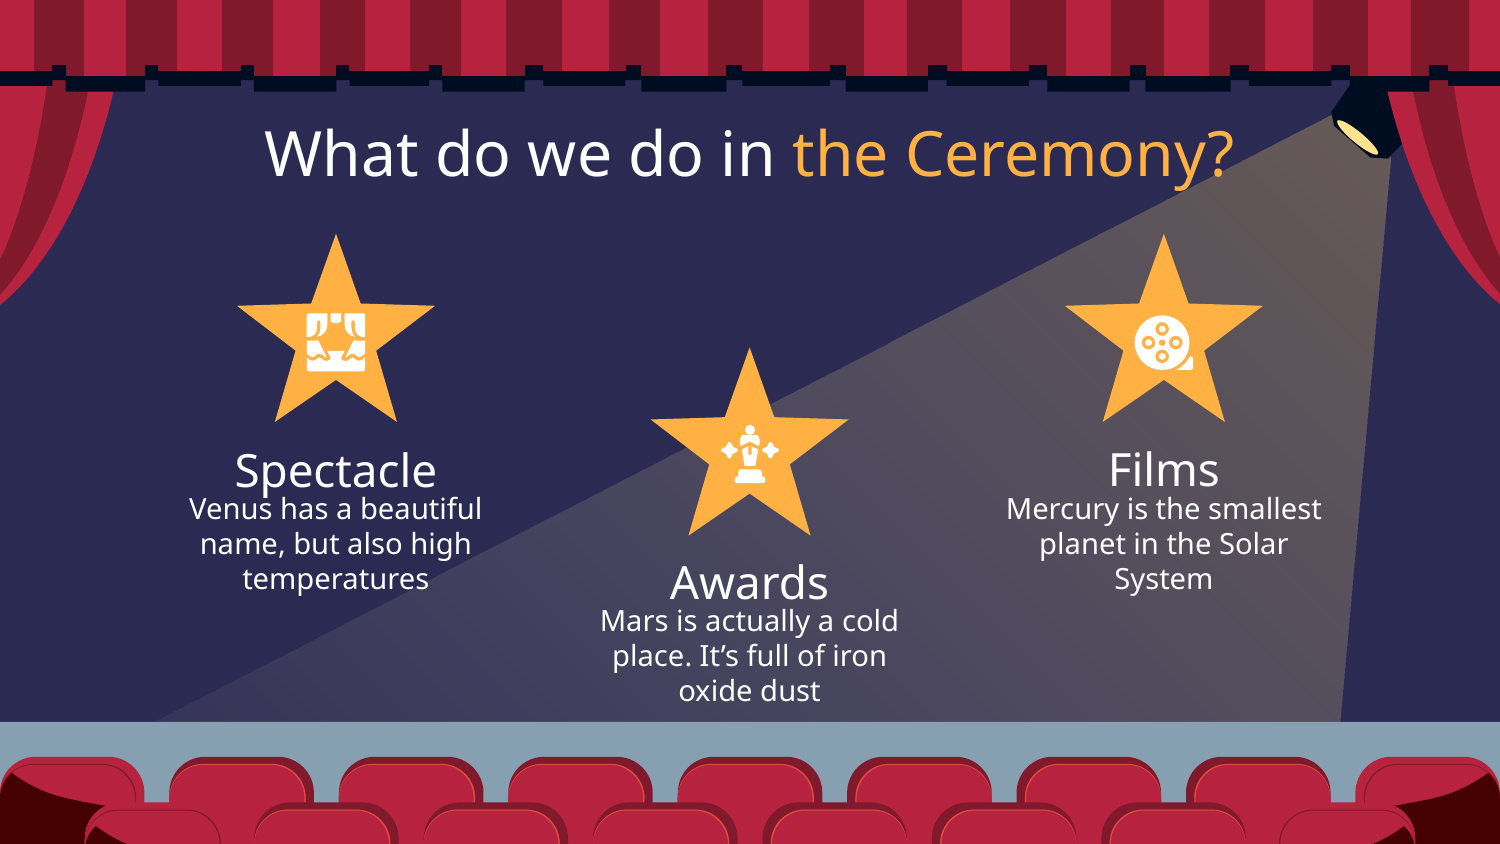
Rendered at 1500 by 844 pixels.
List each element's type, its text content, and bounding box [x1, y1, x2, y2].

subtitle Mercury is the smallest planet in the Solar System [971, 502, 1357, 583]
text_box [720, 424, 780, 484]
title Awards [556, 543, 943, 615]
text_box [1064, 233, 1263, 422]
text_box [1134, 315, 1194, 371]
title Spectacle [143, 431, 529, 502]
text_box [306, 313, 366, 372]
title Films [971, 431, 1357, 502]
text_box [236, 233, 436, 422]
text_box [650, 347, 849, 536]
title What do we do in the Ceremony? [118, 99, 1382, 194]
subtitle Venus has a beautiful name, but also high temperatures [143, 502, 529, 583]
subtitle Mars is actually a cold place. It’s full of iron oxide dust [556, 615, 943, 695]
